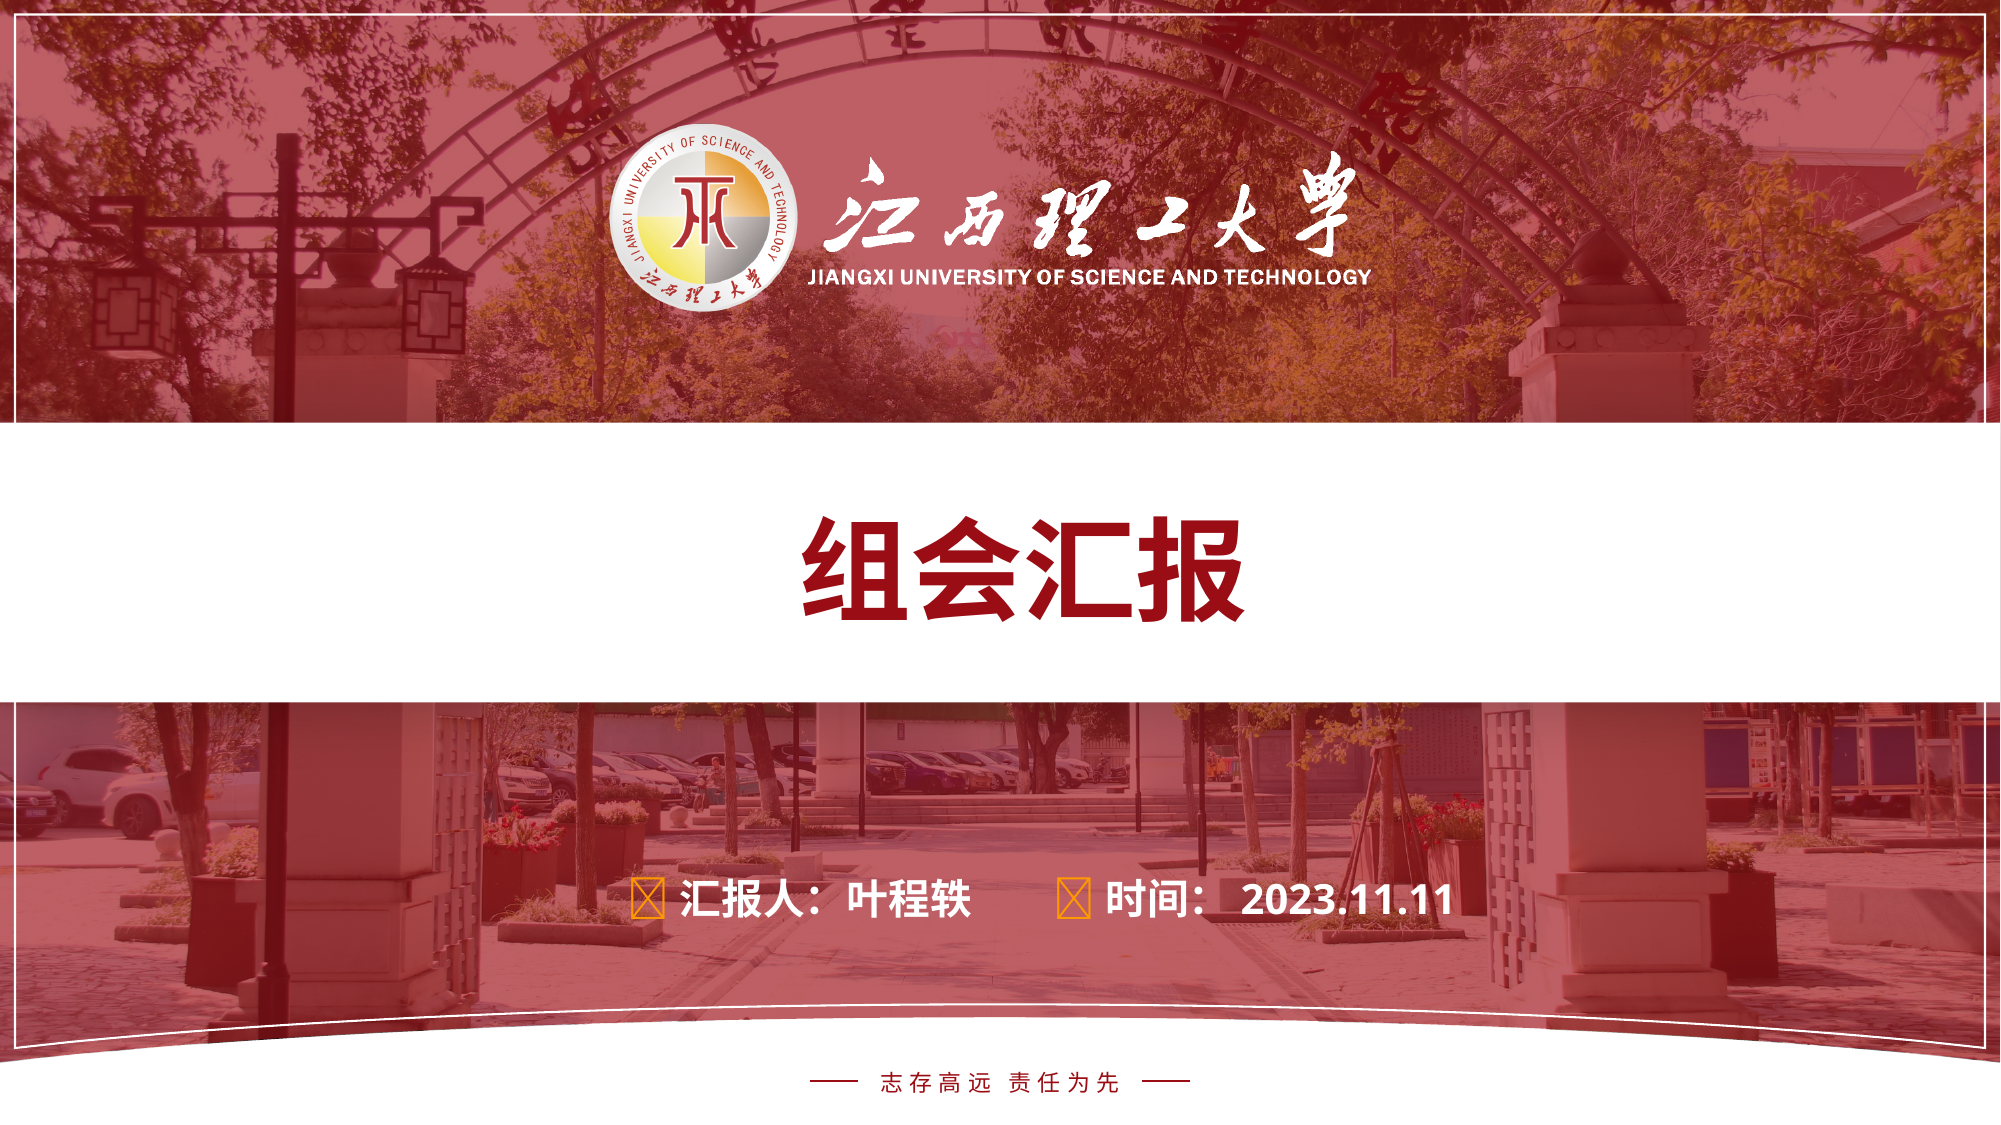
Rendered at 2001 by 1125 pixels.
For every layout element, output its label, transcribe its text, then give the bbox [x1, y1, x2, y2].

text_box 时间：2023.11.11 [1038, 865, 1472, 931]
text_box 组会汇报 [541, 492, 1506, 643]
text_box 汇报人：叶程轶 [612, 865, 987, 931]
picture [609, 115, 1391, 320]
